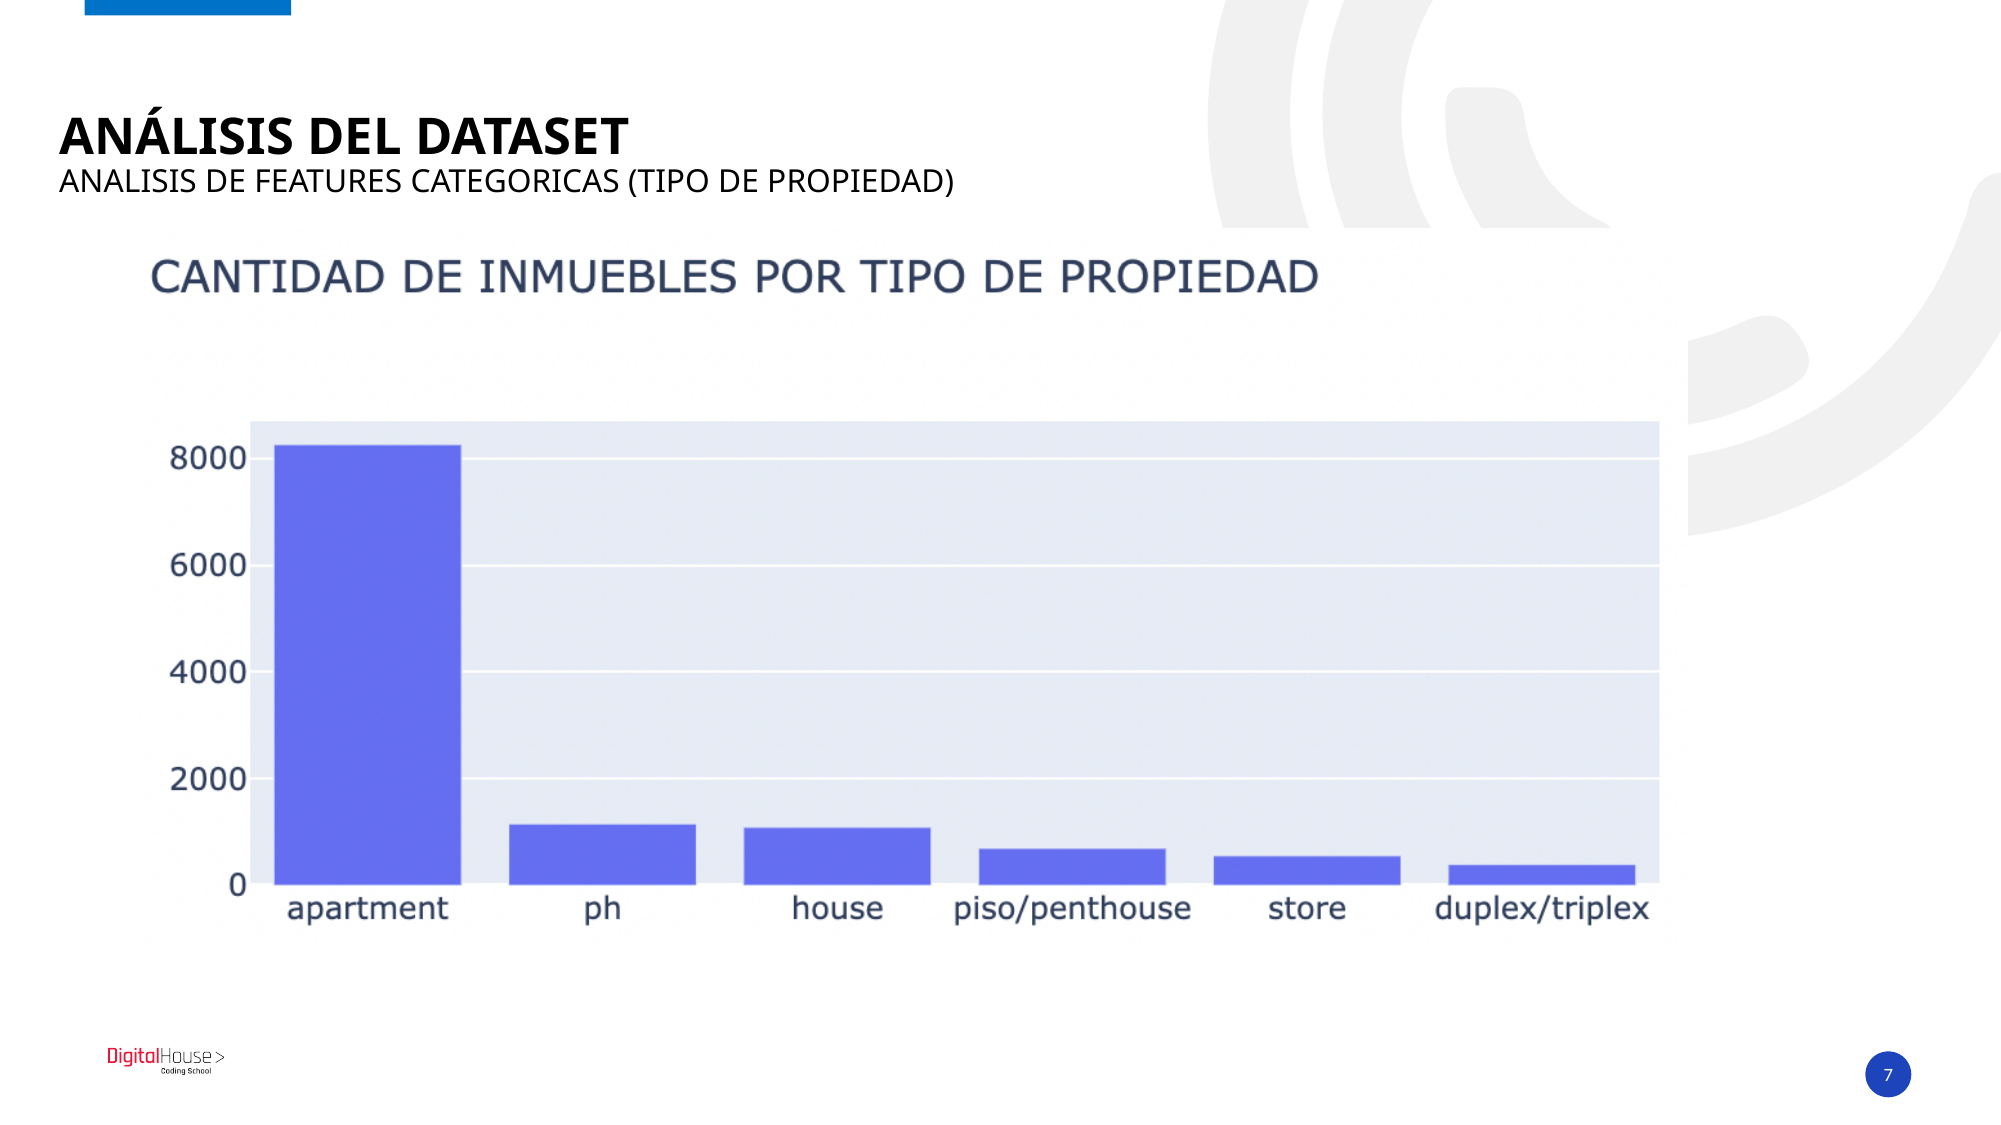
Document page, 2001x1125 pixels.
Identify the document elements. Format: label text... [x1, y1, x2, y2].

picture [137, 228, 1688, 945]
title ANÁLISIS DEL DATASET ANALISIS DE FEATURES CATEGORICAS (tipo de propiedad) [59, 109, 1889, 261]
picture [102, 1042, 229, 1080]
slide_number 7 [1864, 1059, 1913, 1090]
